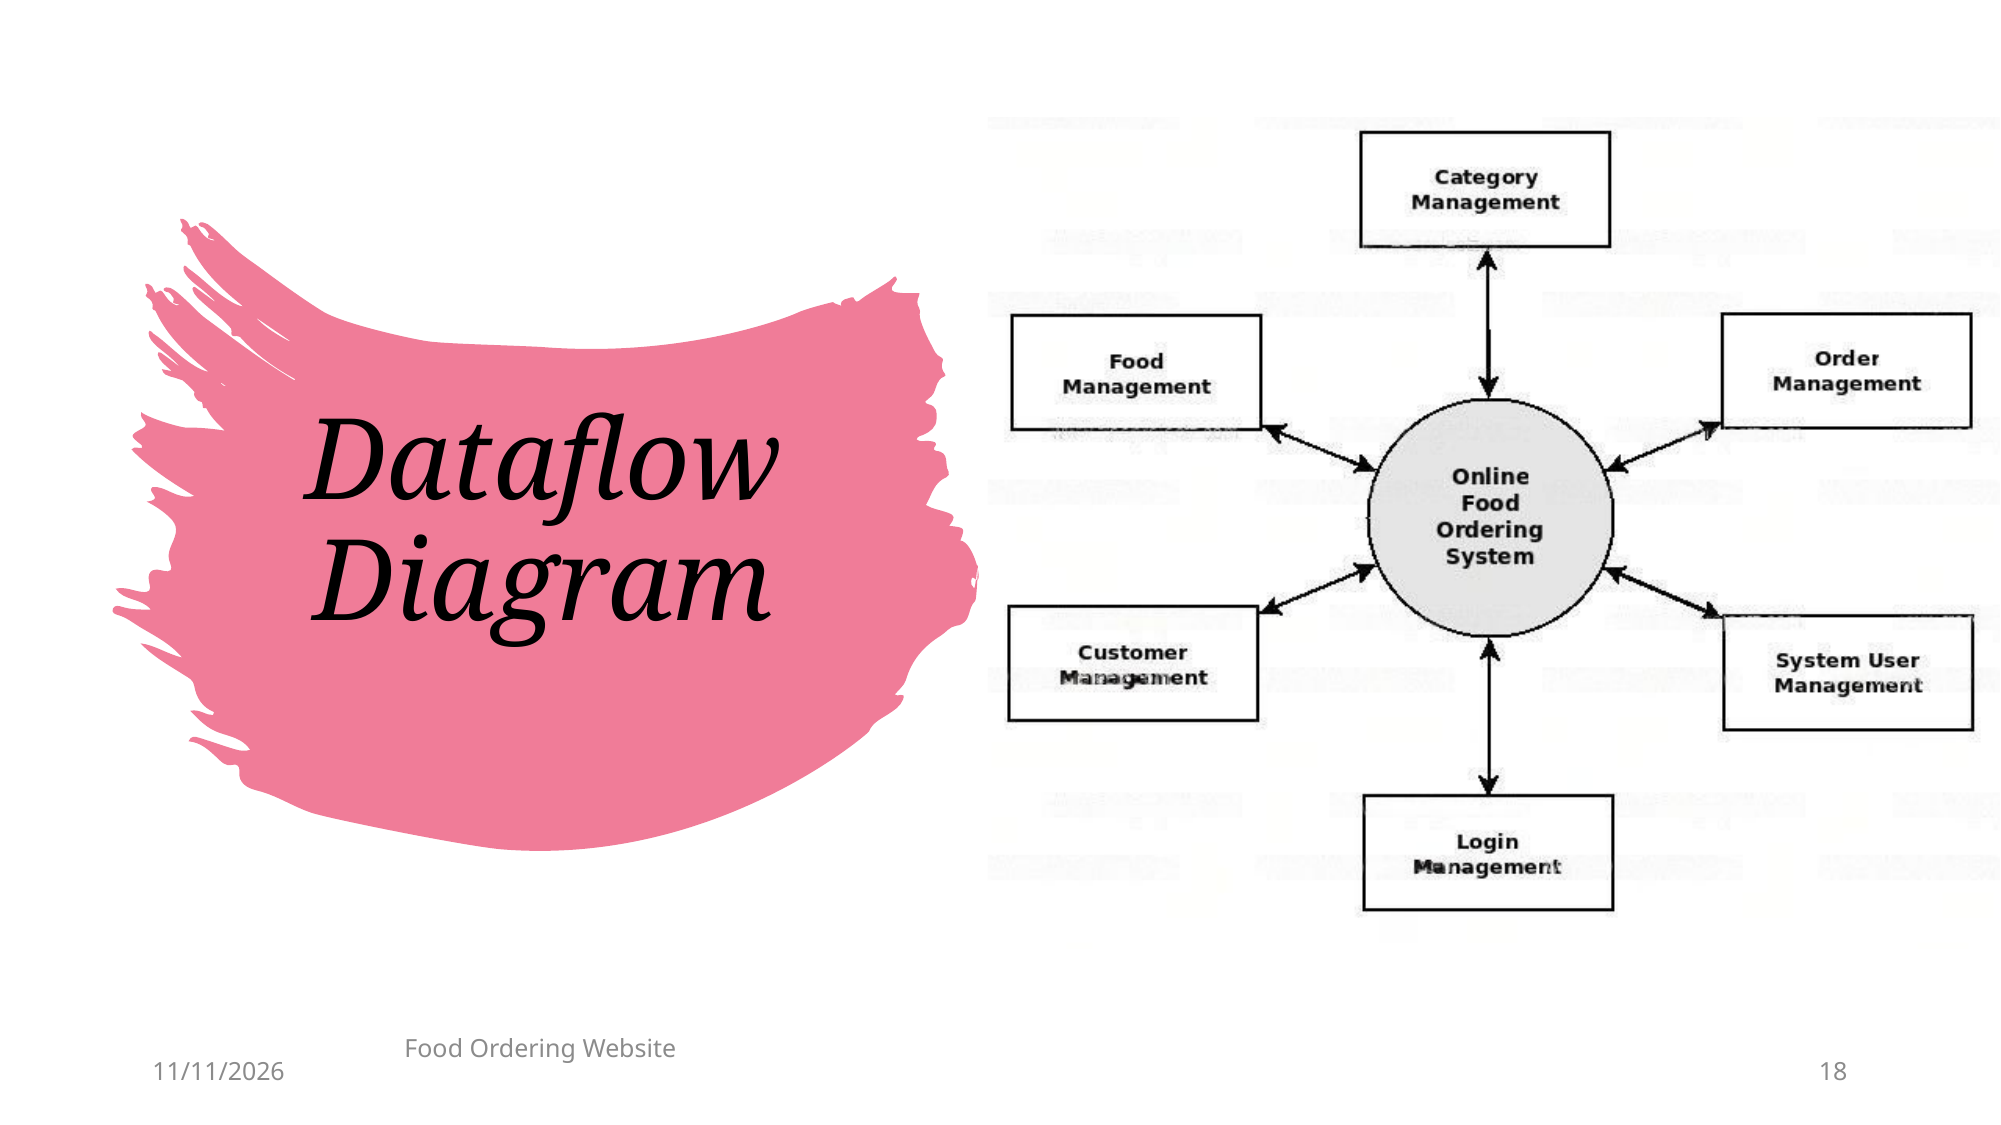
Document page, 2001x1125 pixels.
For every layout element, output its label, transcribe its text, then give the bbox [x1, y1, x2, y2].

title Dataflow Diagram [229, 413, 858, 653]
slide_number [137, 1042, 588, 1103]
picture [987, 117, 2000, 949]
footer Food Ordering Website [206, 1017, 882, 1078]
slide_number 18 [1412, 1042, 1863, 1103]
text_box [975, 537, 987, 588]
